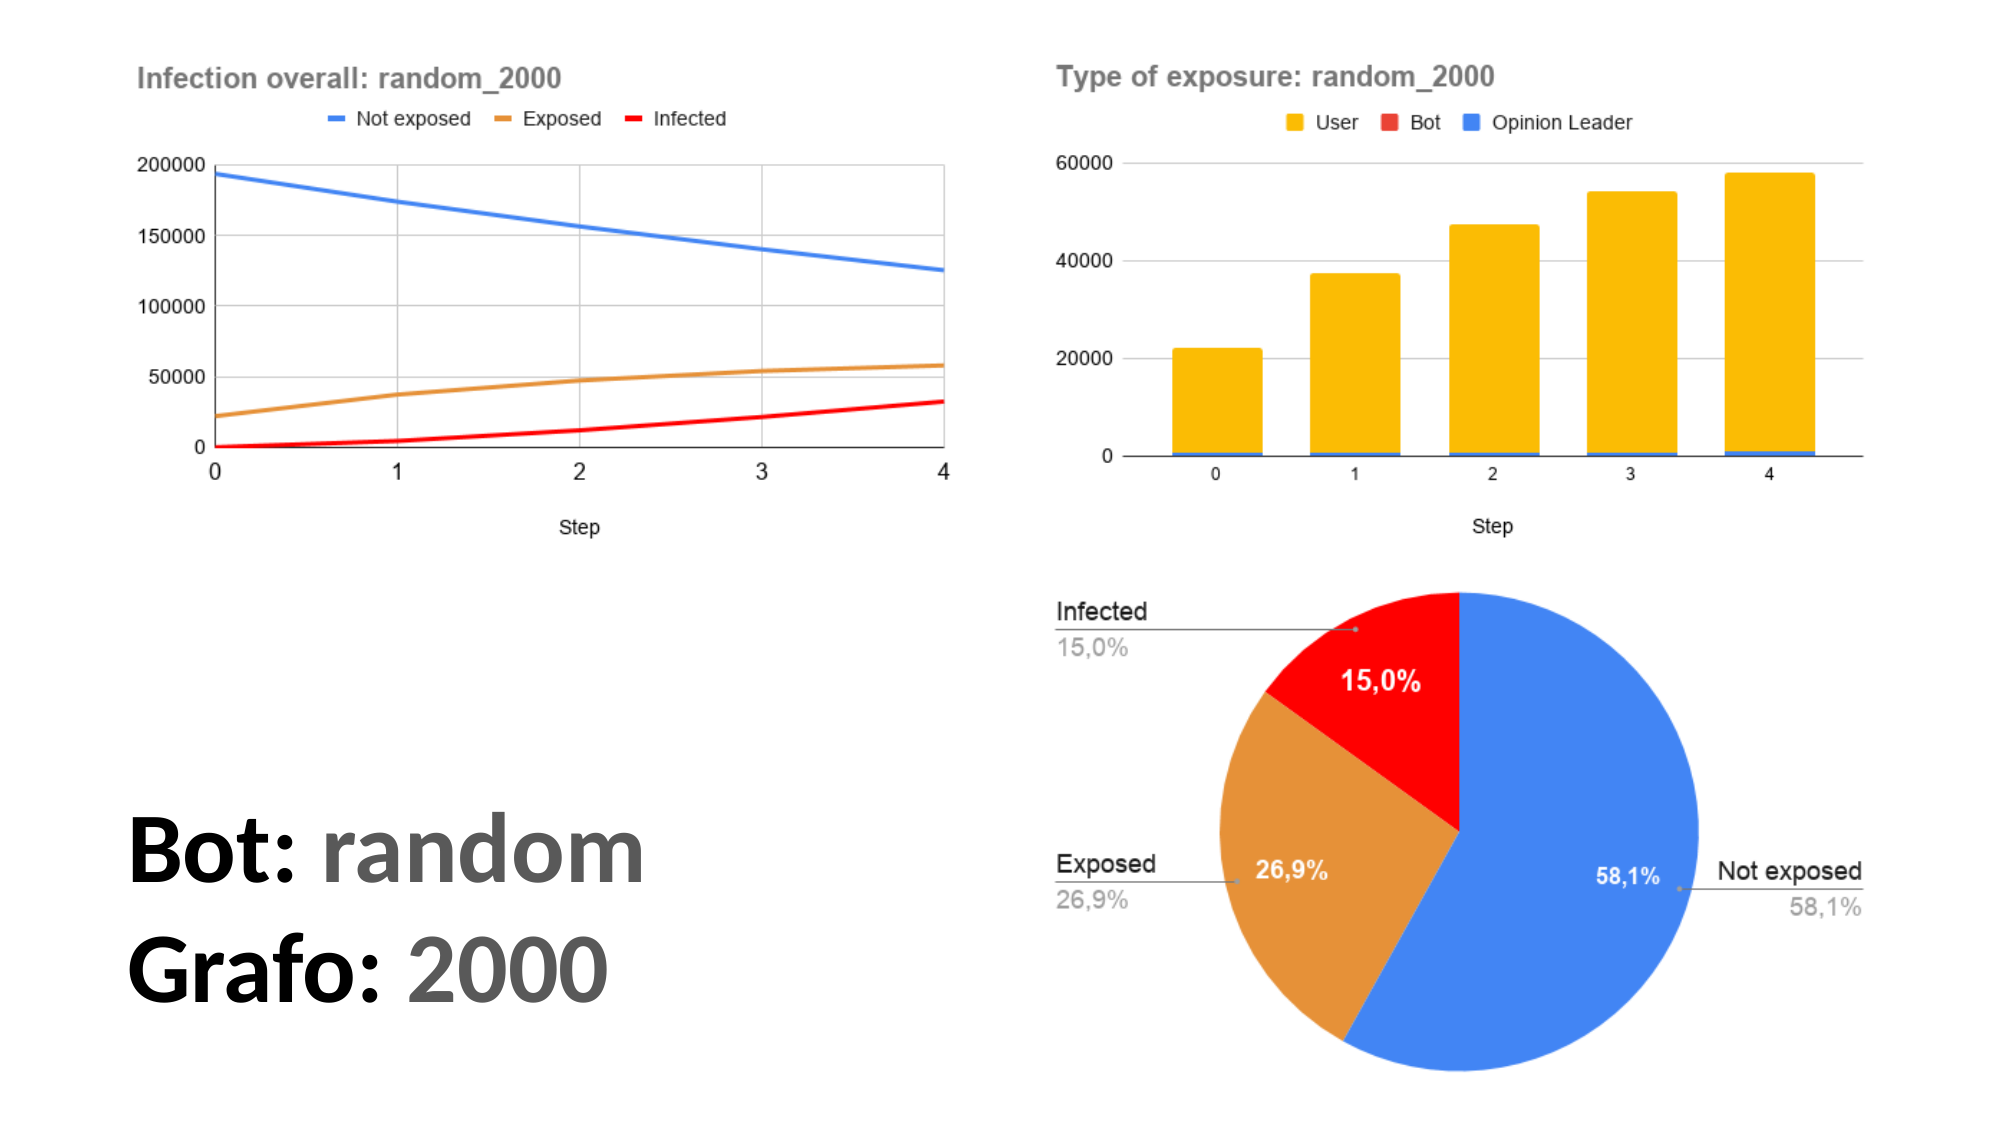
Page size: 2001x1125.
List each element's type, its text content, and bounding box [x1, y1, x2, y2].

picture [1034, 32, 1885, 565]
text_box Bot: random Grafo: 2000 [112, 775, 1034, 1031]
picture [115, 34, 966, 567]
picture [1034, 566, 1885, 1098]
